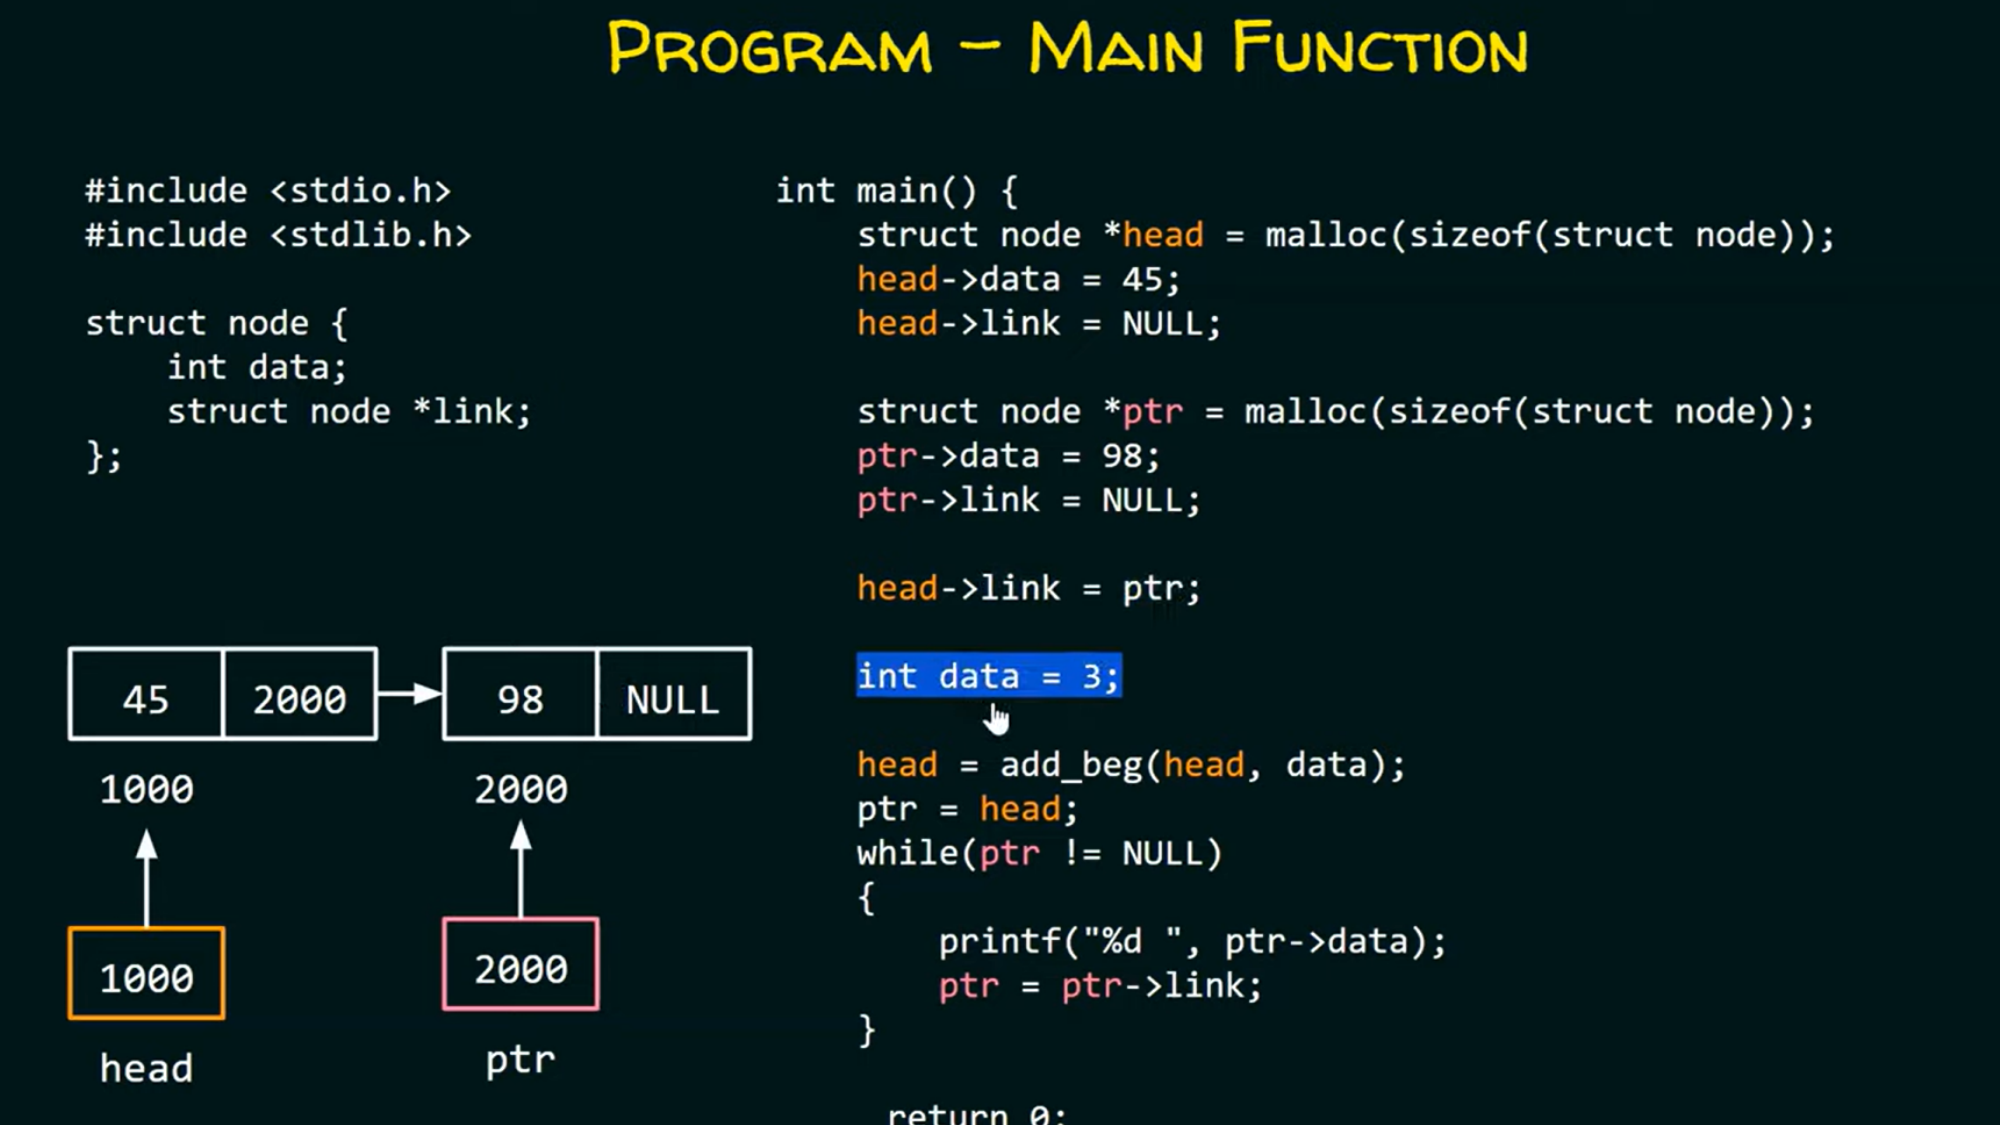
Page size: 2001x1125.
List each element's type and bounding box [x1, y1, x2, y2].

list [0, 0, 2000, 1125]
